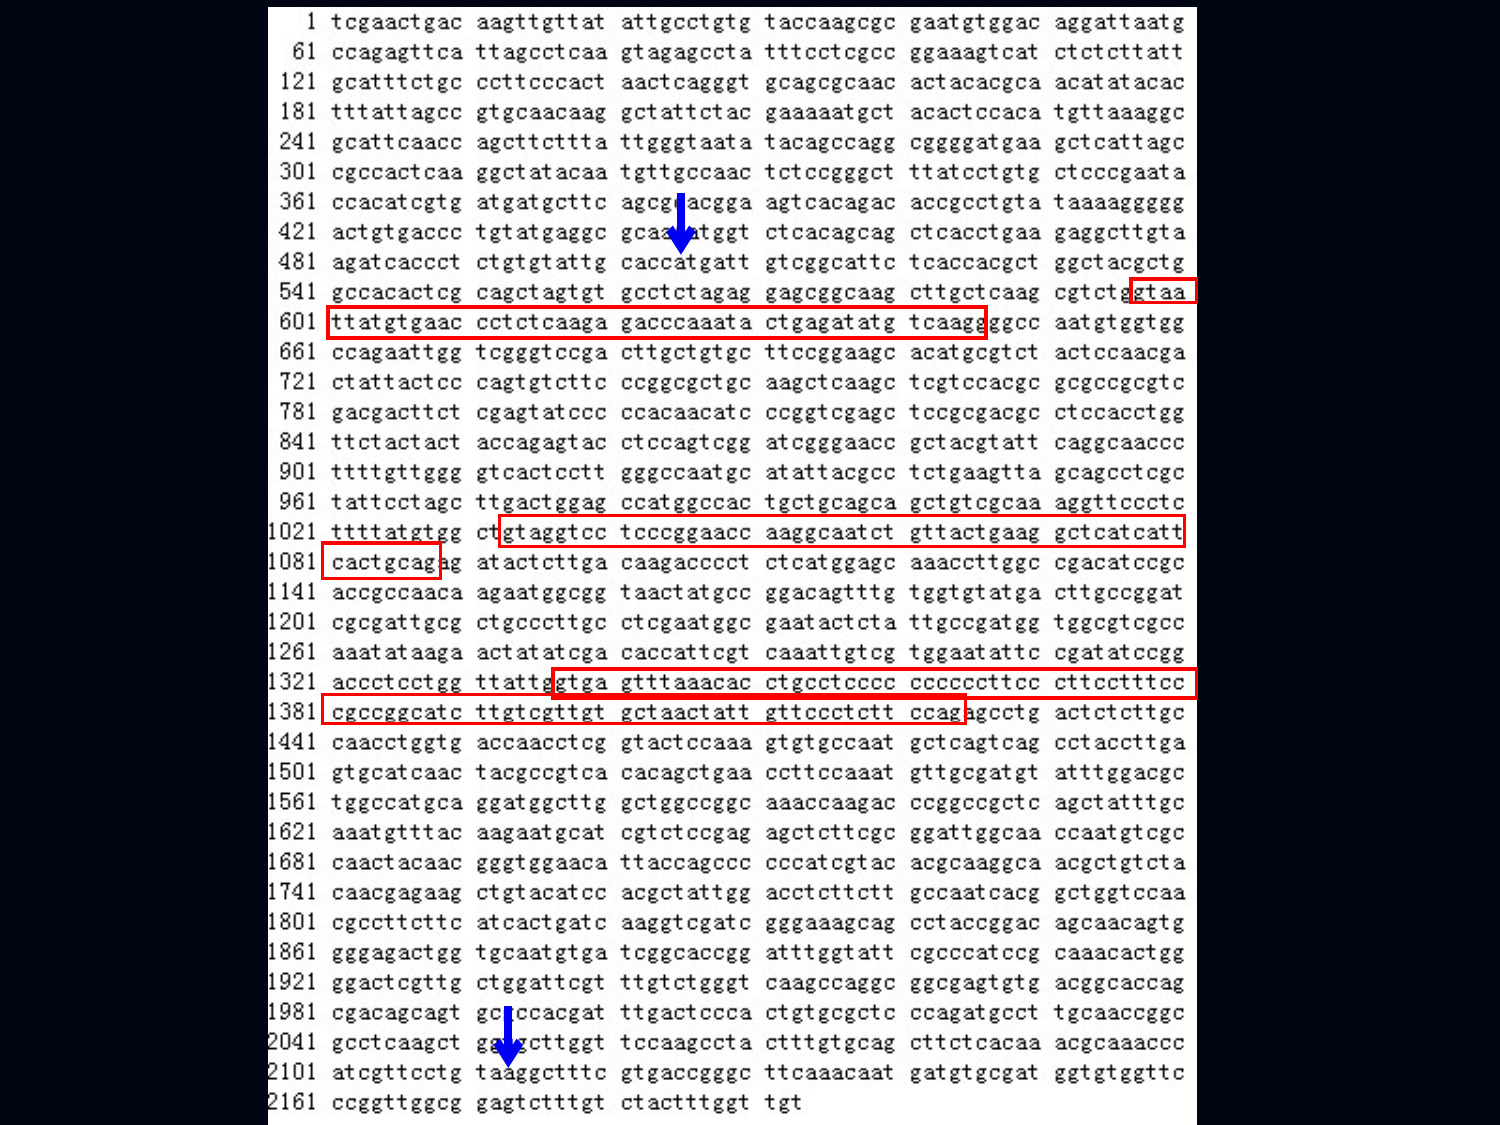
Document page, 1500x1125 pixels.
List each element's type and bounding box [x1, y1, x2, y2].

picture [267, 6, 1197, 1125]
